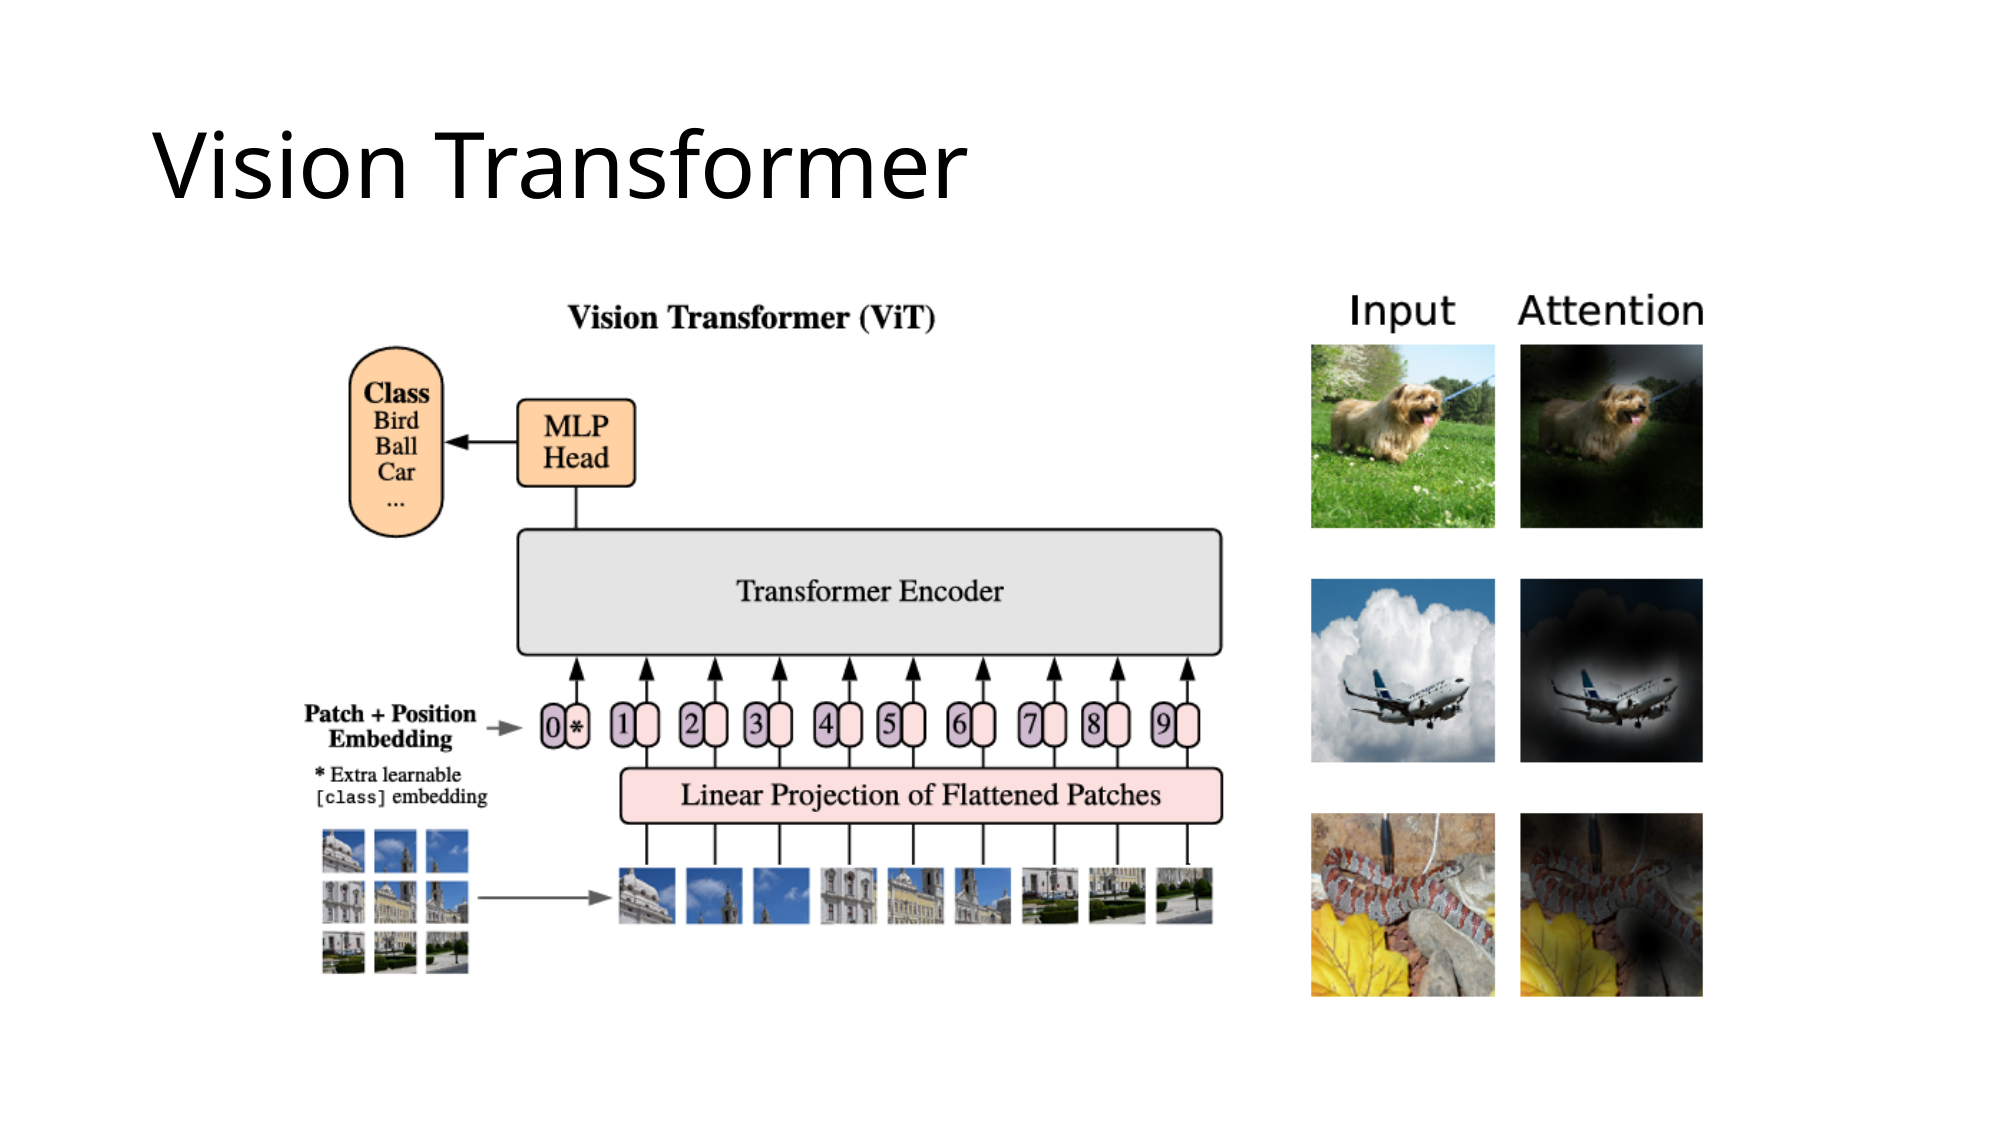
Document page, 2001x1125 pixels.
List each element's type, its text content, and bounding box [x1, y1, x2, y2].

title Vision Transformer [137, 59, 1863, 278]
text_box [280, 276, 1720, 1040]
